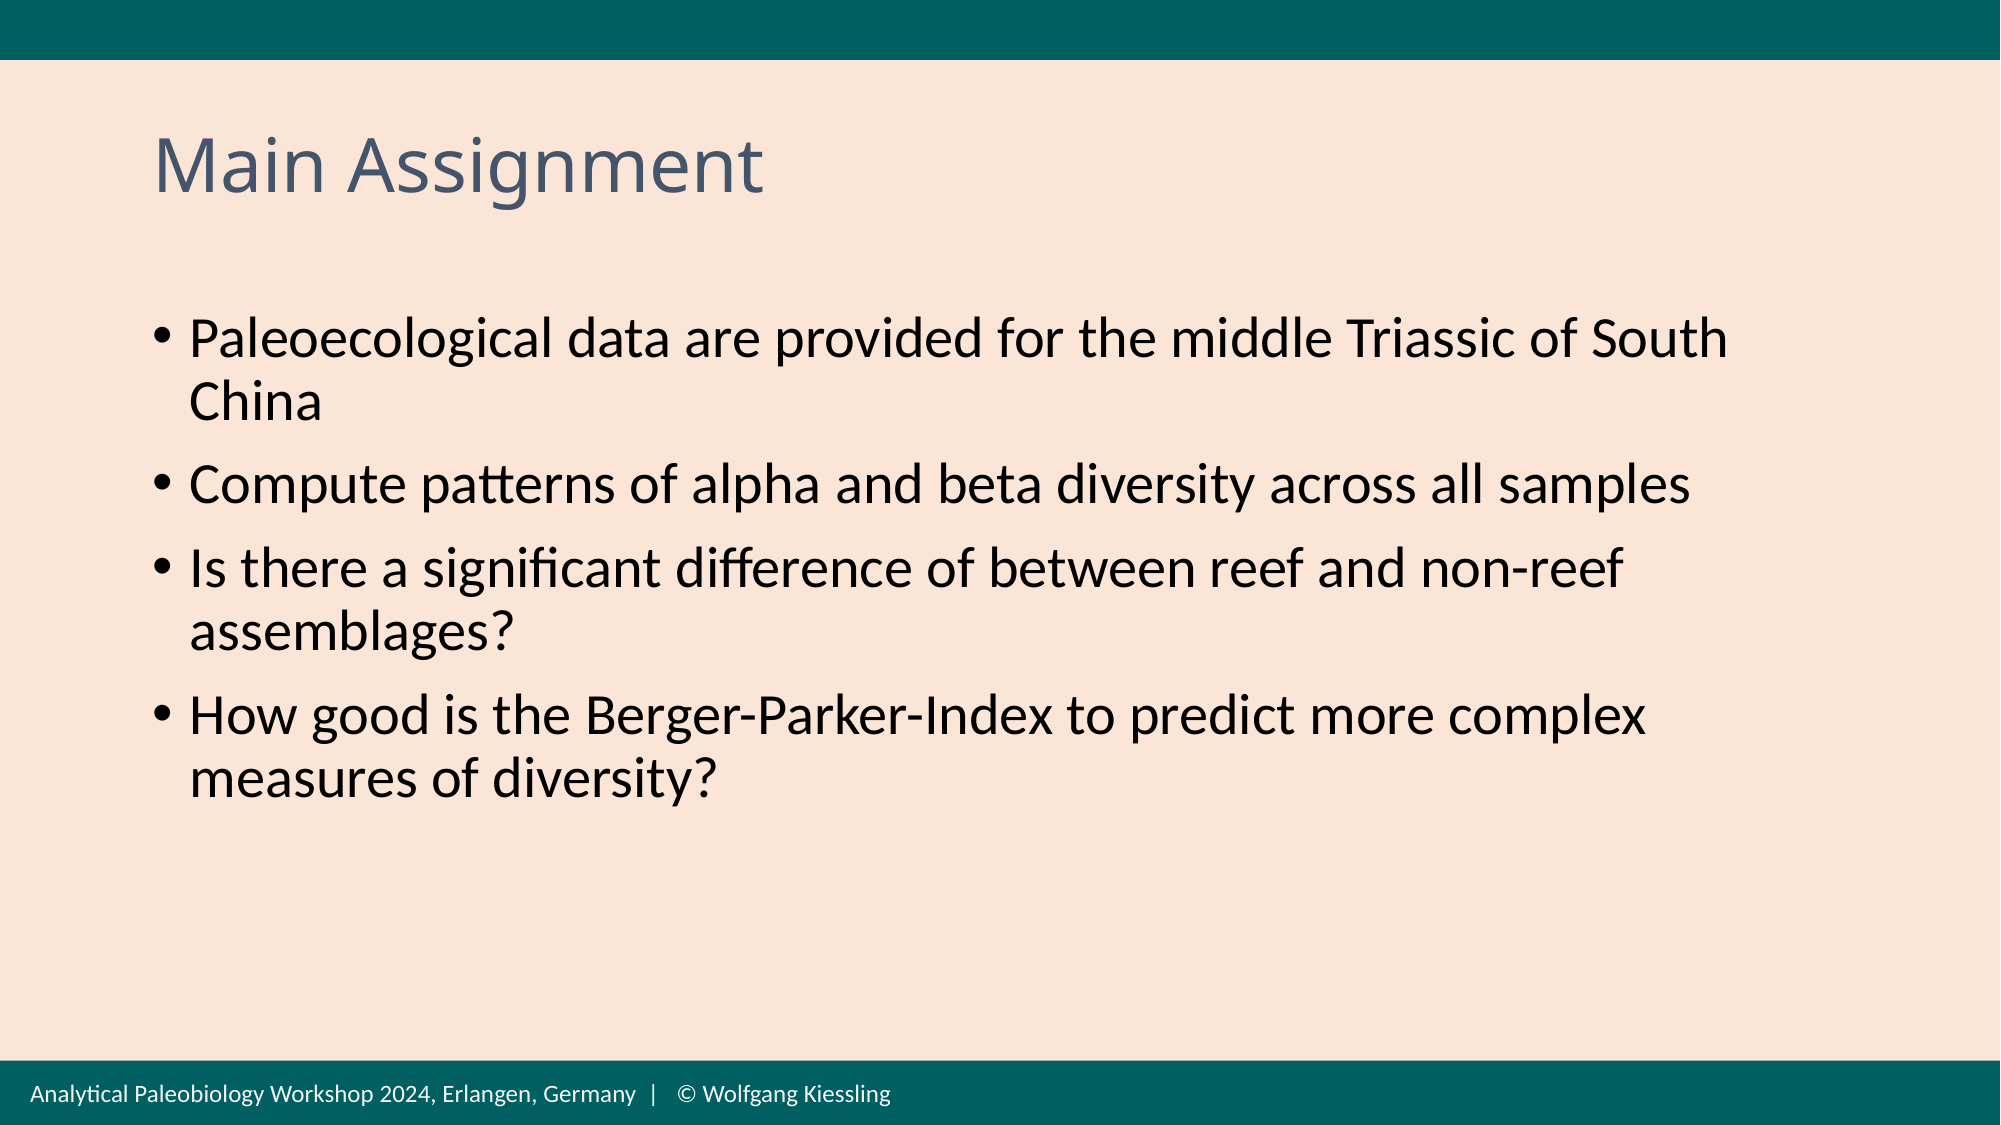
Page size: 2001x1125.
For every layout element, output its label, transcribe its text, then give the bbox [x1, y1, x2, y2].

list Paleoecological data are provided for the middle Triassic of South China Compute patterns of alpha and beta diversity across all samples Is there a significant difference of between reef and non-reef assemblages? How good is the Berger-Parker-Index to predict more complex measures of diversity? [137, 299, 1863, 1014]
title Main Assignment [137, 59, 1863, 278]
